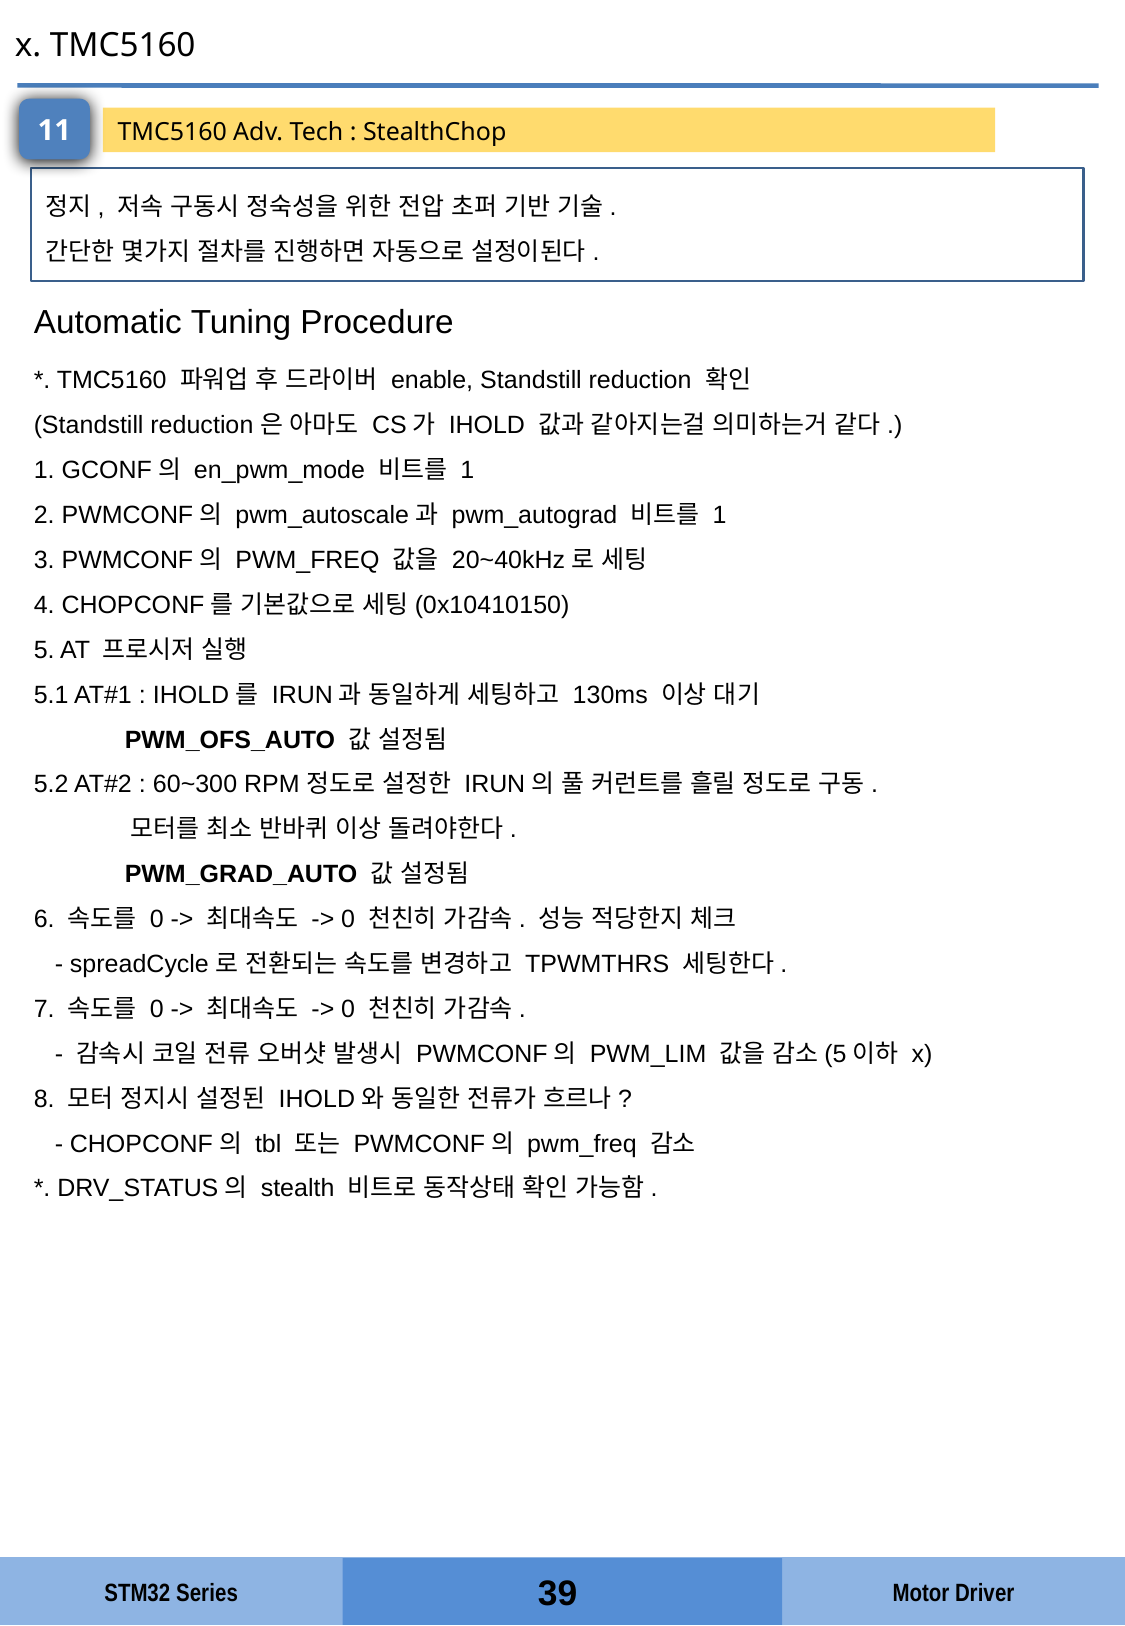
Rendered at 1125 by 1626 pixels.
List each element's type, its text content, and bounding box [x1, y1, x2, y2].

text_box 정지, 저속 구동시 정숙성을 위한 전압 초퍼 기반 기술. 간단한 몇가지 절차를 진행하면 자동으로 설정이된다. [29, 166, 1086, 283]
text_box 11 [16, 96, 93, 162]
text_box x. TMC5160 [0, 20, 1084, 67]
text_box TMC5160 Adv. Tech : StealthChop [102, 107, 996, 153]
text_box Automatic Tuning Procedure [19, 292, 598, 341]
text_box *. TMC5160 파워업 후 드라이버 enable, Standstill reduction 확인 (Standstill reduction은 아마도 CS가 IHOLD 값과 같아지는걸 의미하는거 같다.) 1. GCONF의 en_pwm_mode 비트를 1 2. PWMCONF의 pwm_autoscale과 pwm_autograd 비트를 1 3. PWMCONF의 PWM_FREQ 값을 20~40kHz로 세팅 4. CHOPCONF를 기본값으로 세팅(0x10410150) 5. AT 프로시저 실행 5.1 AT#1 : IHOLD를 IRUN과 동일하게 세팅하고 130ms 이상 대기 PWM_OFS_AUTO 값 설정됨 5.2 AT#2 : 60~300 RPM정도로 설정한 IRUN의 풀 커런트를 흘릴 정도로 구동. 모터를 최소 반바퀴 이상 돌려야한다. PWM_GRAD_AUTO 값 설정됨 6. 속도를 0 -> 최대속도 -> 0 천친히 가감속. 성능 적당한지 체크 - spreadCycle로 전환되는 속도를 변경하고 TPWMTHRS 세팅한다. 7. 속도를 0 -> 최대속도 -> 0 천친히 가감속. - 감속시 코일 전류 오버샷 발생시 PWMCONF의 PWM_LIM 값을 감소(5이하 x) 8. 모터 정지시 설정된 IHOLD와 동일한 전류가 흐르나? - CHOPCONF의 tbl 또는 PWMCONF의 pwm_freq 감소 *. DRV_STATUS의 stealth 비트로 동작상태 확인 가능함. [19, 341, 1012, 1255]
